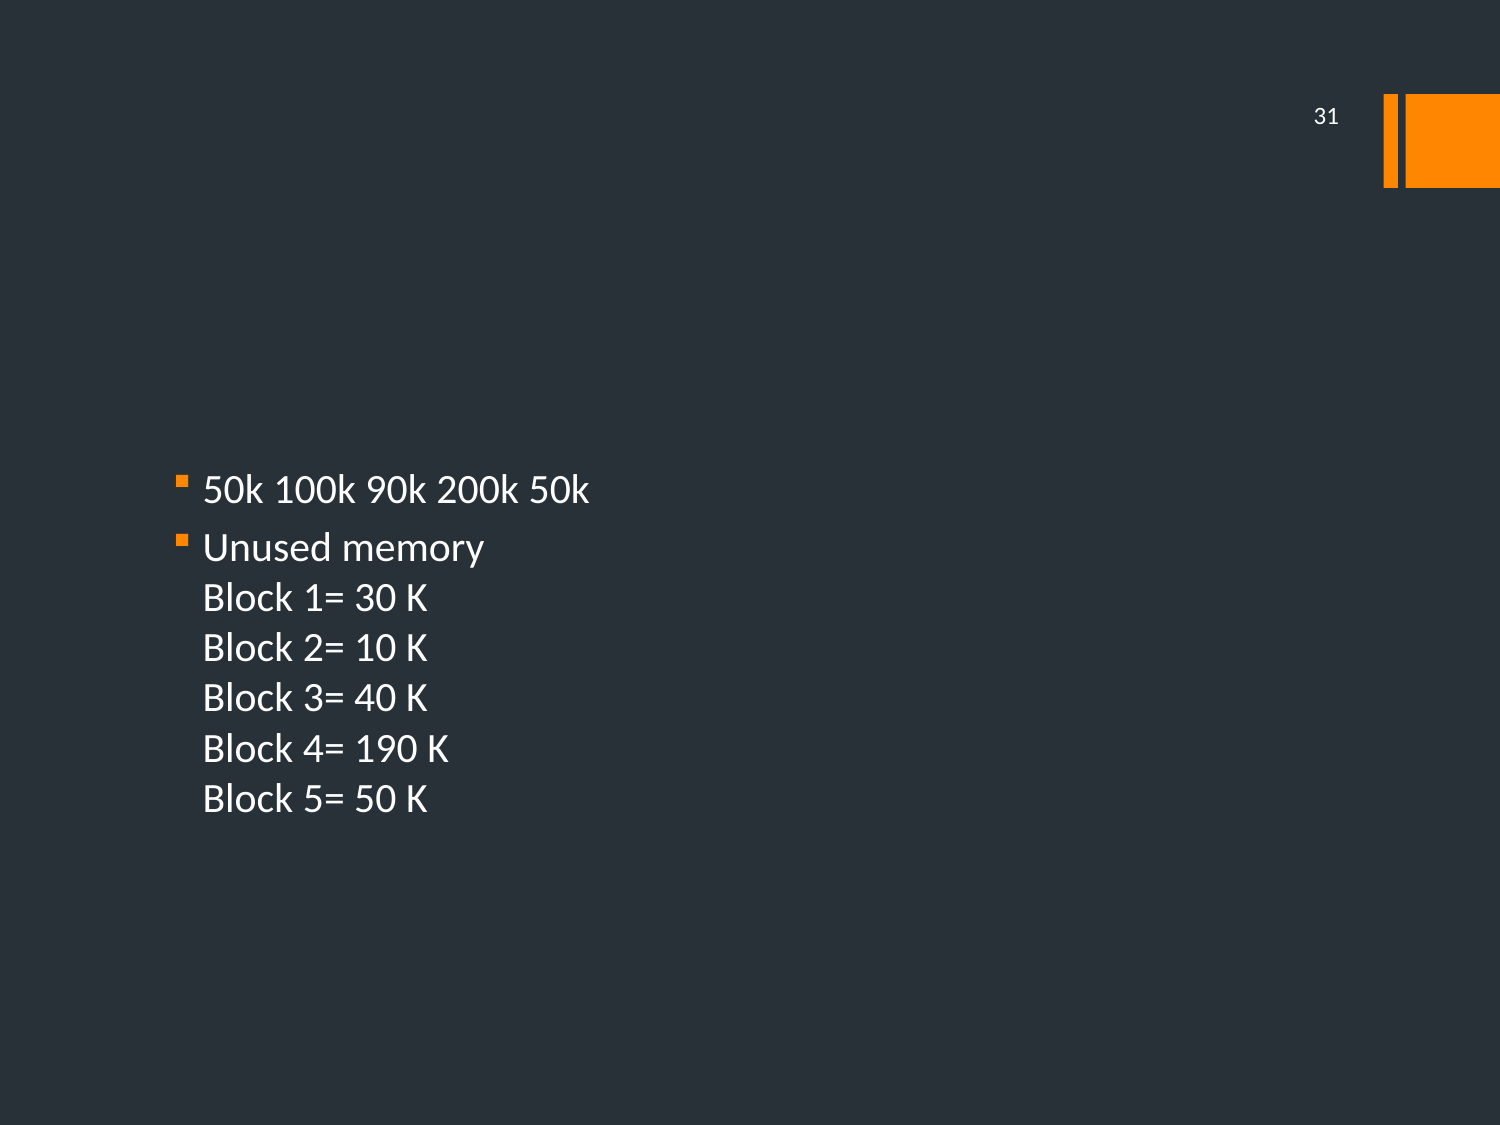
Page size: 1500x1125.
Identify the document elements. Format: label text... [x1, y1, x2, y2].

slide_number 31 [1199, 90, 1355, 140]
list 50k 100k 90k 200k 50k Unused memory Block 1= 30 K Block 2= 10 K Block 3= 40 K Block 4= 190 K Block 5= 50 K [150, 454, 1350, 1035]
